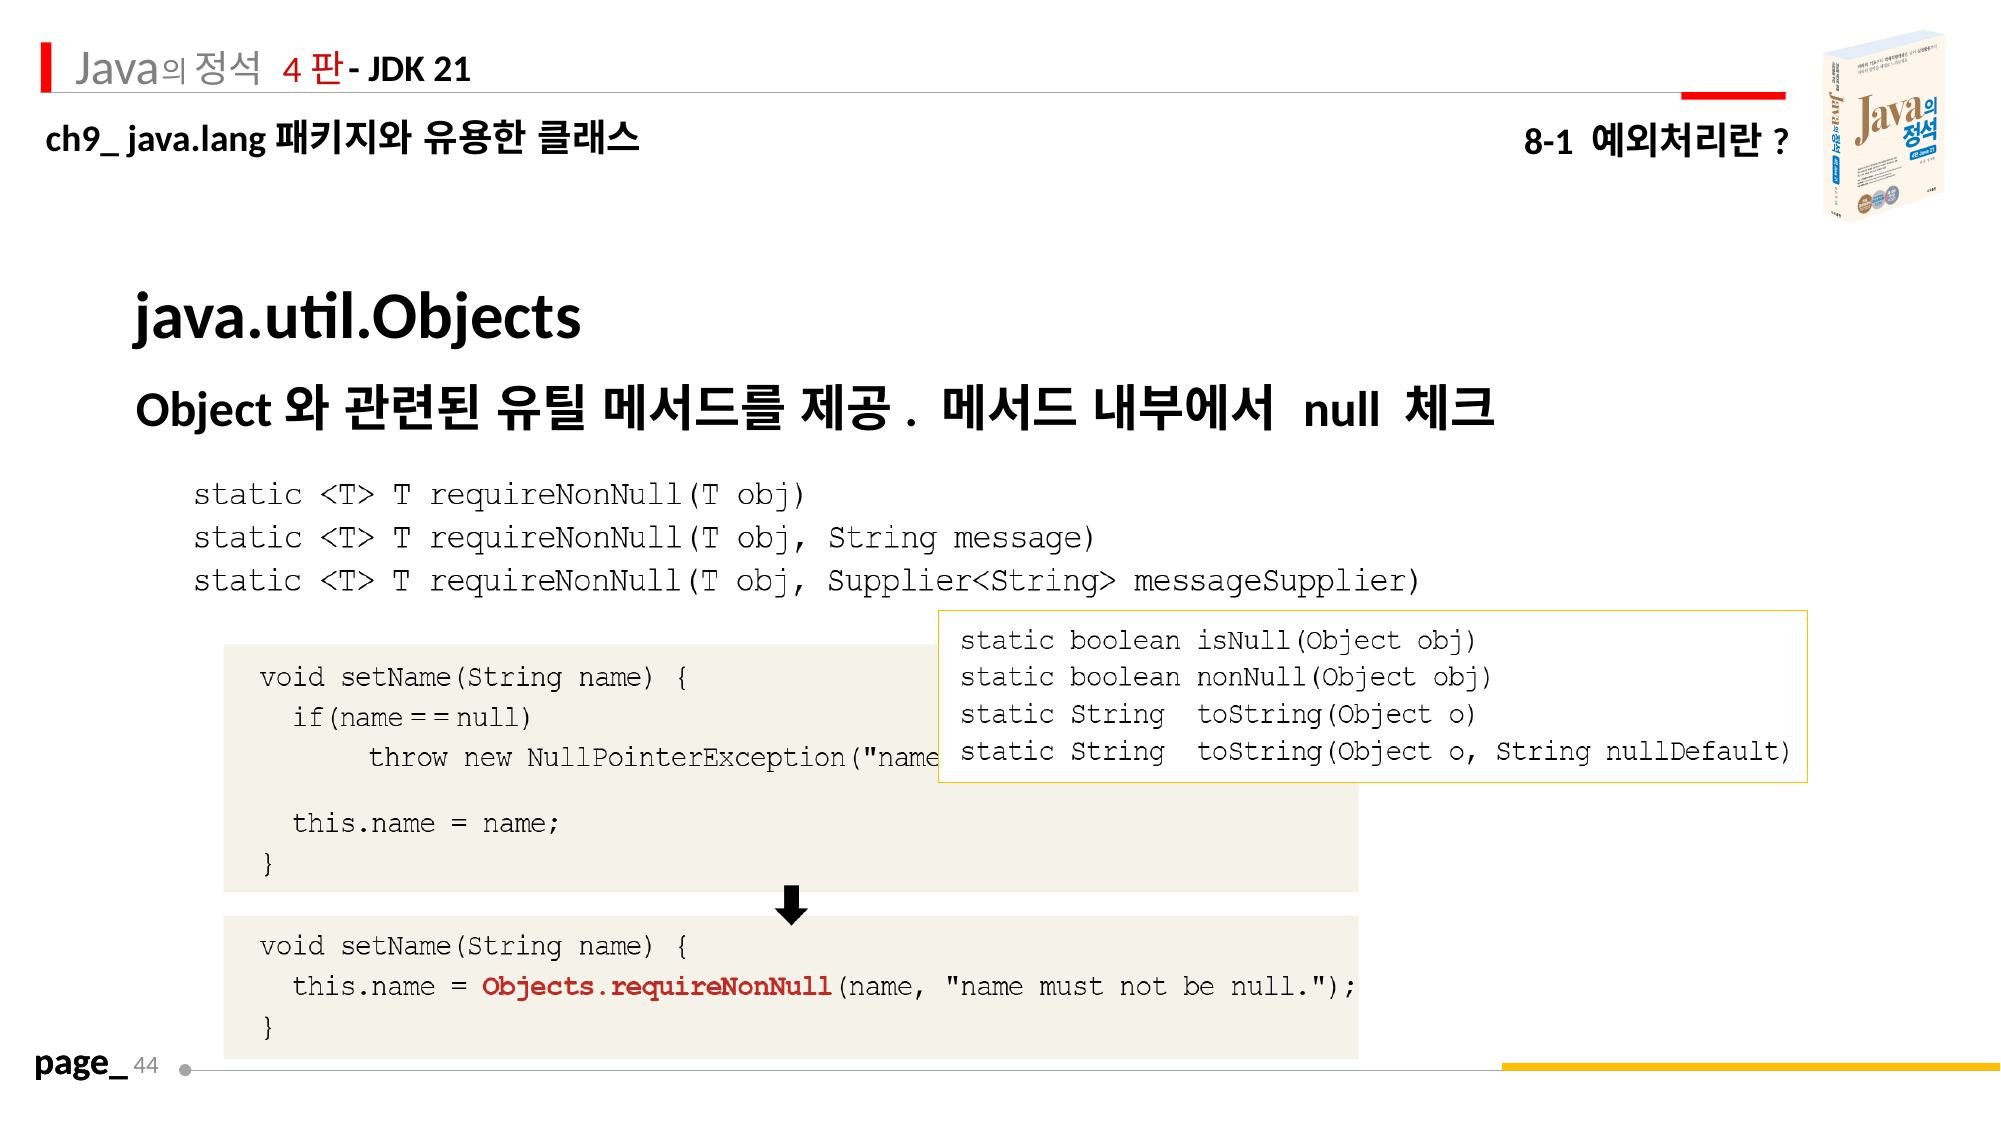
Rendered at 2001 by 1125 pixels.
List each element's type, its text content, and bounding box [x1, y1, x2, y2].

slide_number 44 [106, 1033, 174, 1094]
picture [1819, 26, 1950, 228]
text_box 8-1 예외처리란? [1415, 109, 1805, 169]
text_box Object와 관련된 유틸 메서드를 제공. 메서드 내부에서 null 체크 [121, 368, 1731, 444]
text_box java.util.Objects [119, 264, 1841, 359]
picture [178, 468, 1808, 1069]
text_box page_ [19, 1030, 145, 1090]
